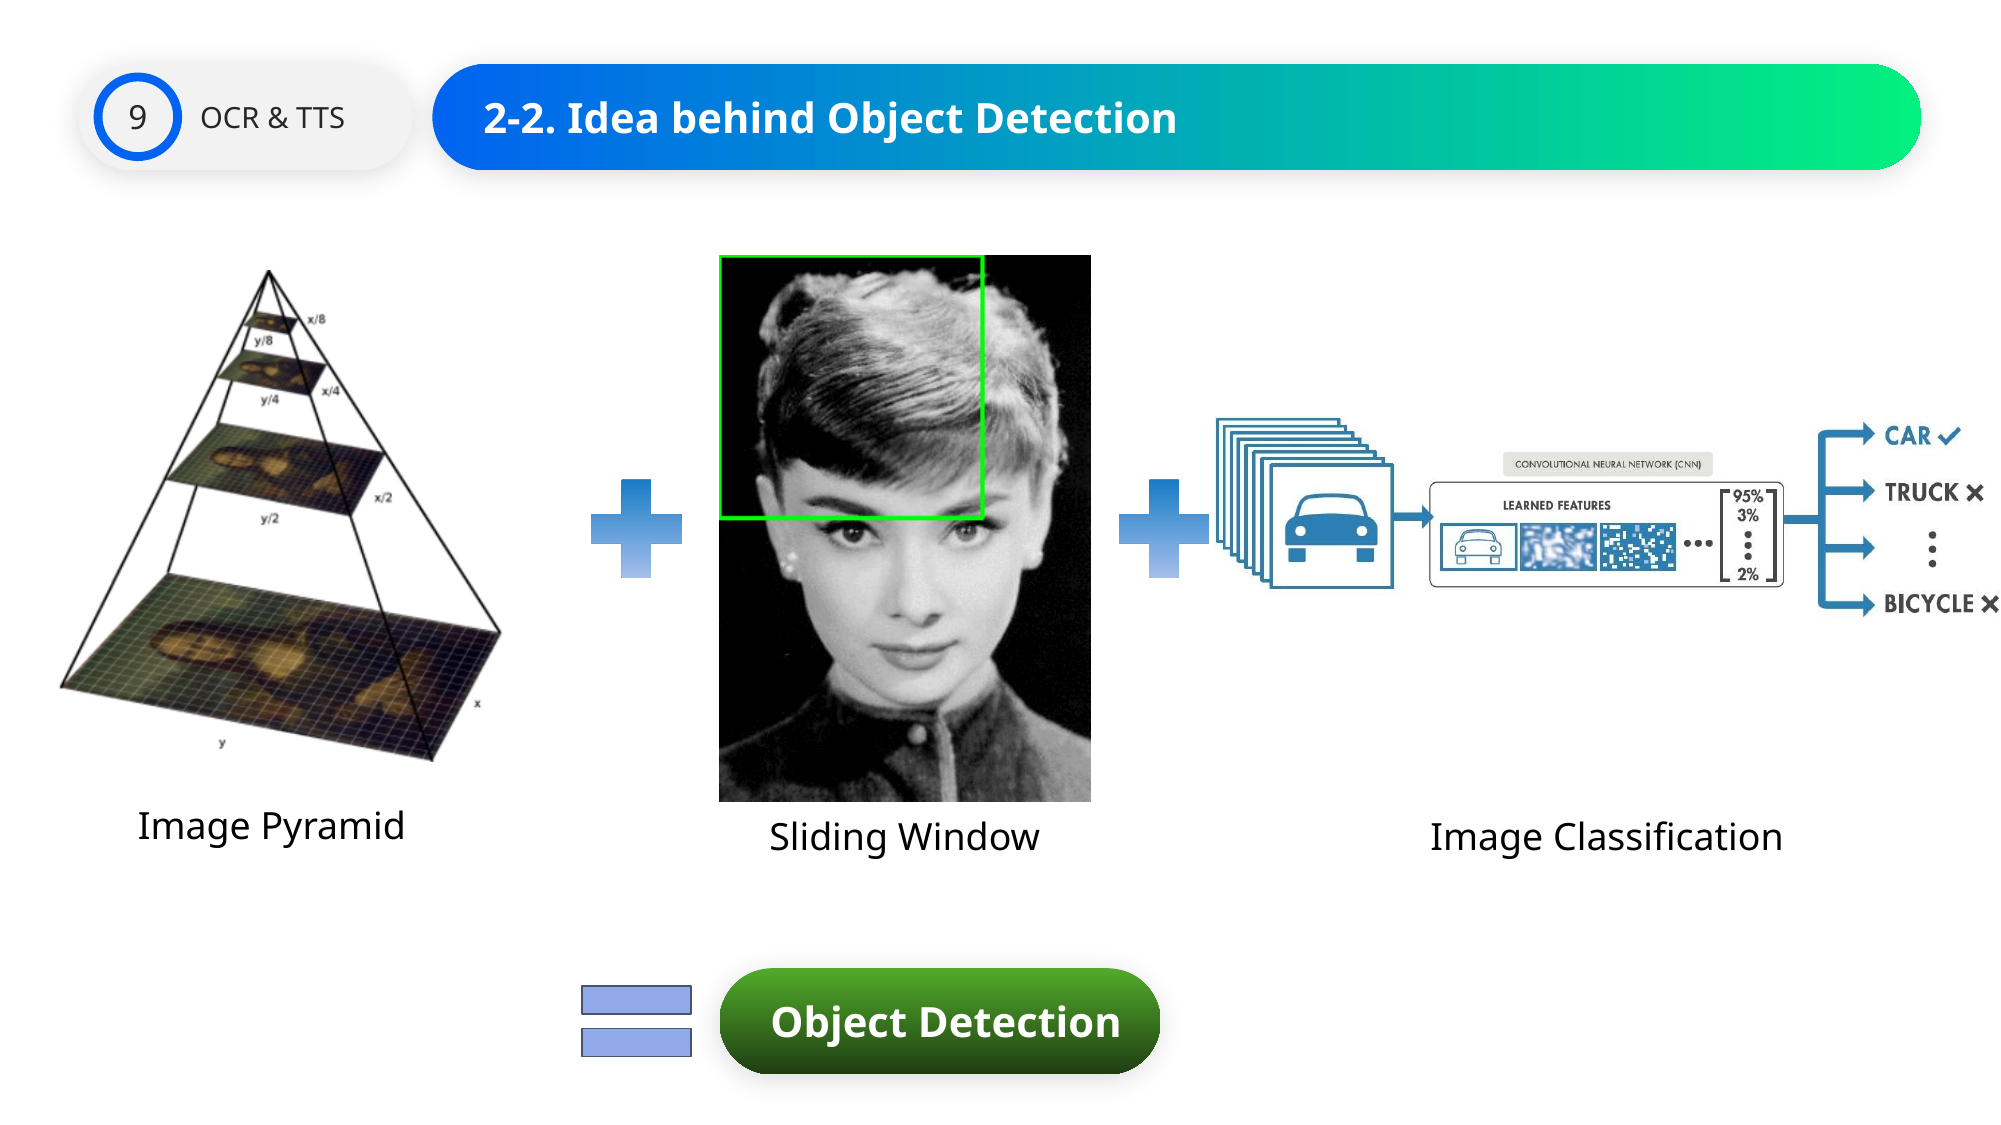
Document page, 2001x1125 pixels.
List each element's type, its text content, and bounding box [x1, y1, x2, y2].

text_box 2-2. Idea behind Object Detection [432, 64, 1922, 171]
text_box OCR & TTS [78, 64, 413, 171]
text_box Sliding Window [711, 805, 1099, 866]
picture [719, 255, 1091, 802]
text_box 9 [98, 76, 178, 157]
text_box Image Classification [1413, 805, 1801, 866]
picture [1214, 416, 2000, 618]
text_box Image Pyramid [78, 794, 466, 855]
picture [3, 255, 541, 780]
text_box Object Detection [719, 968, 1161, 1075]
text_box [591, 479, 682, 578]
text_box [581, 1028, 692, 1057]
text_box [1118, 479, 1208, 578]
text_box [581, 985, 692, 1015]
